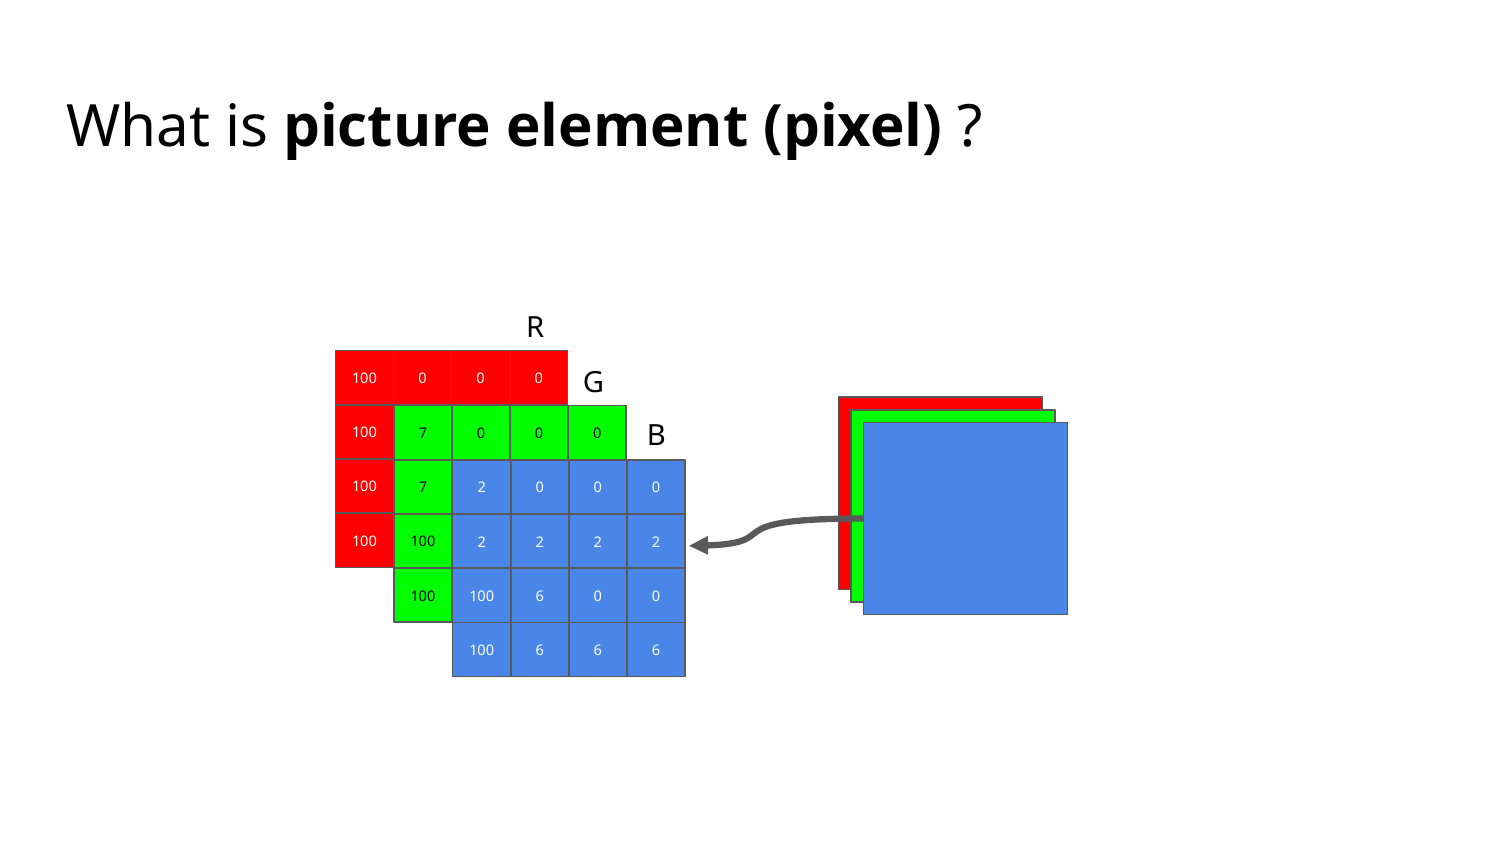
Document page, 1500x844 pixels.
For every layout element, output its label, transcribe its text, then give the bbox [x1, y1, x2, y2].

text_box [850, 409, 1056, 515]
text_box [452, 459, 686, 677]
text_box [335, 350, 568, 568]
text_box B [623, 401, 690, 465]
text_box [850, 554, 863, 603]
text_box R [502, 293, 568, 348]
text_box [838, 555, 850, 590]
text_box [838, 397, 1043, 515]
text_box G [566, 348, 627, 403]
text_box [863, 422, 1068, 615]
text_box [690, 518, 864, 546]
title What is picture element (pixel) ? [51, 72, 1449, 167]
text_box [393, 405, 627, 623]
